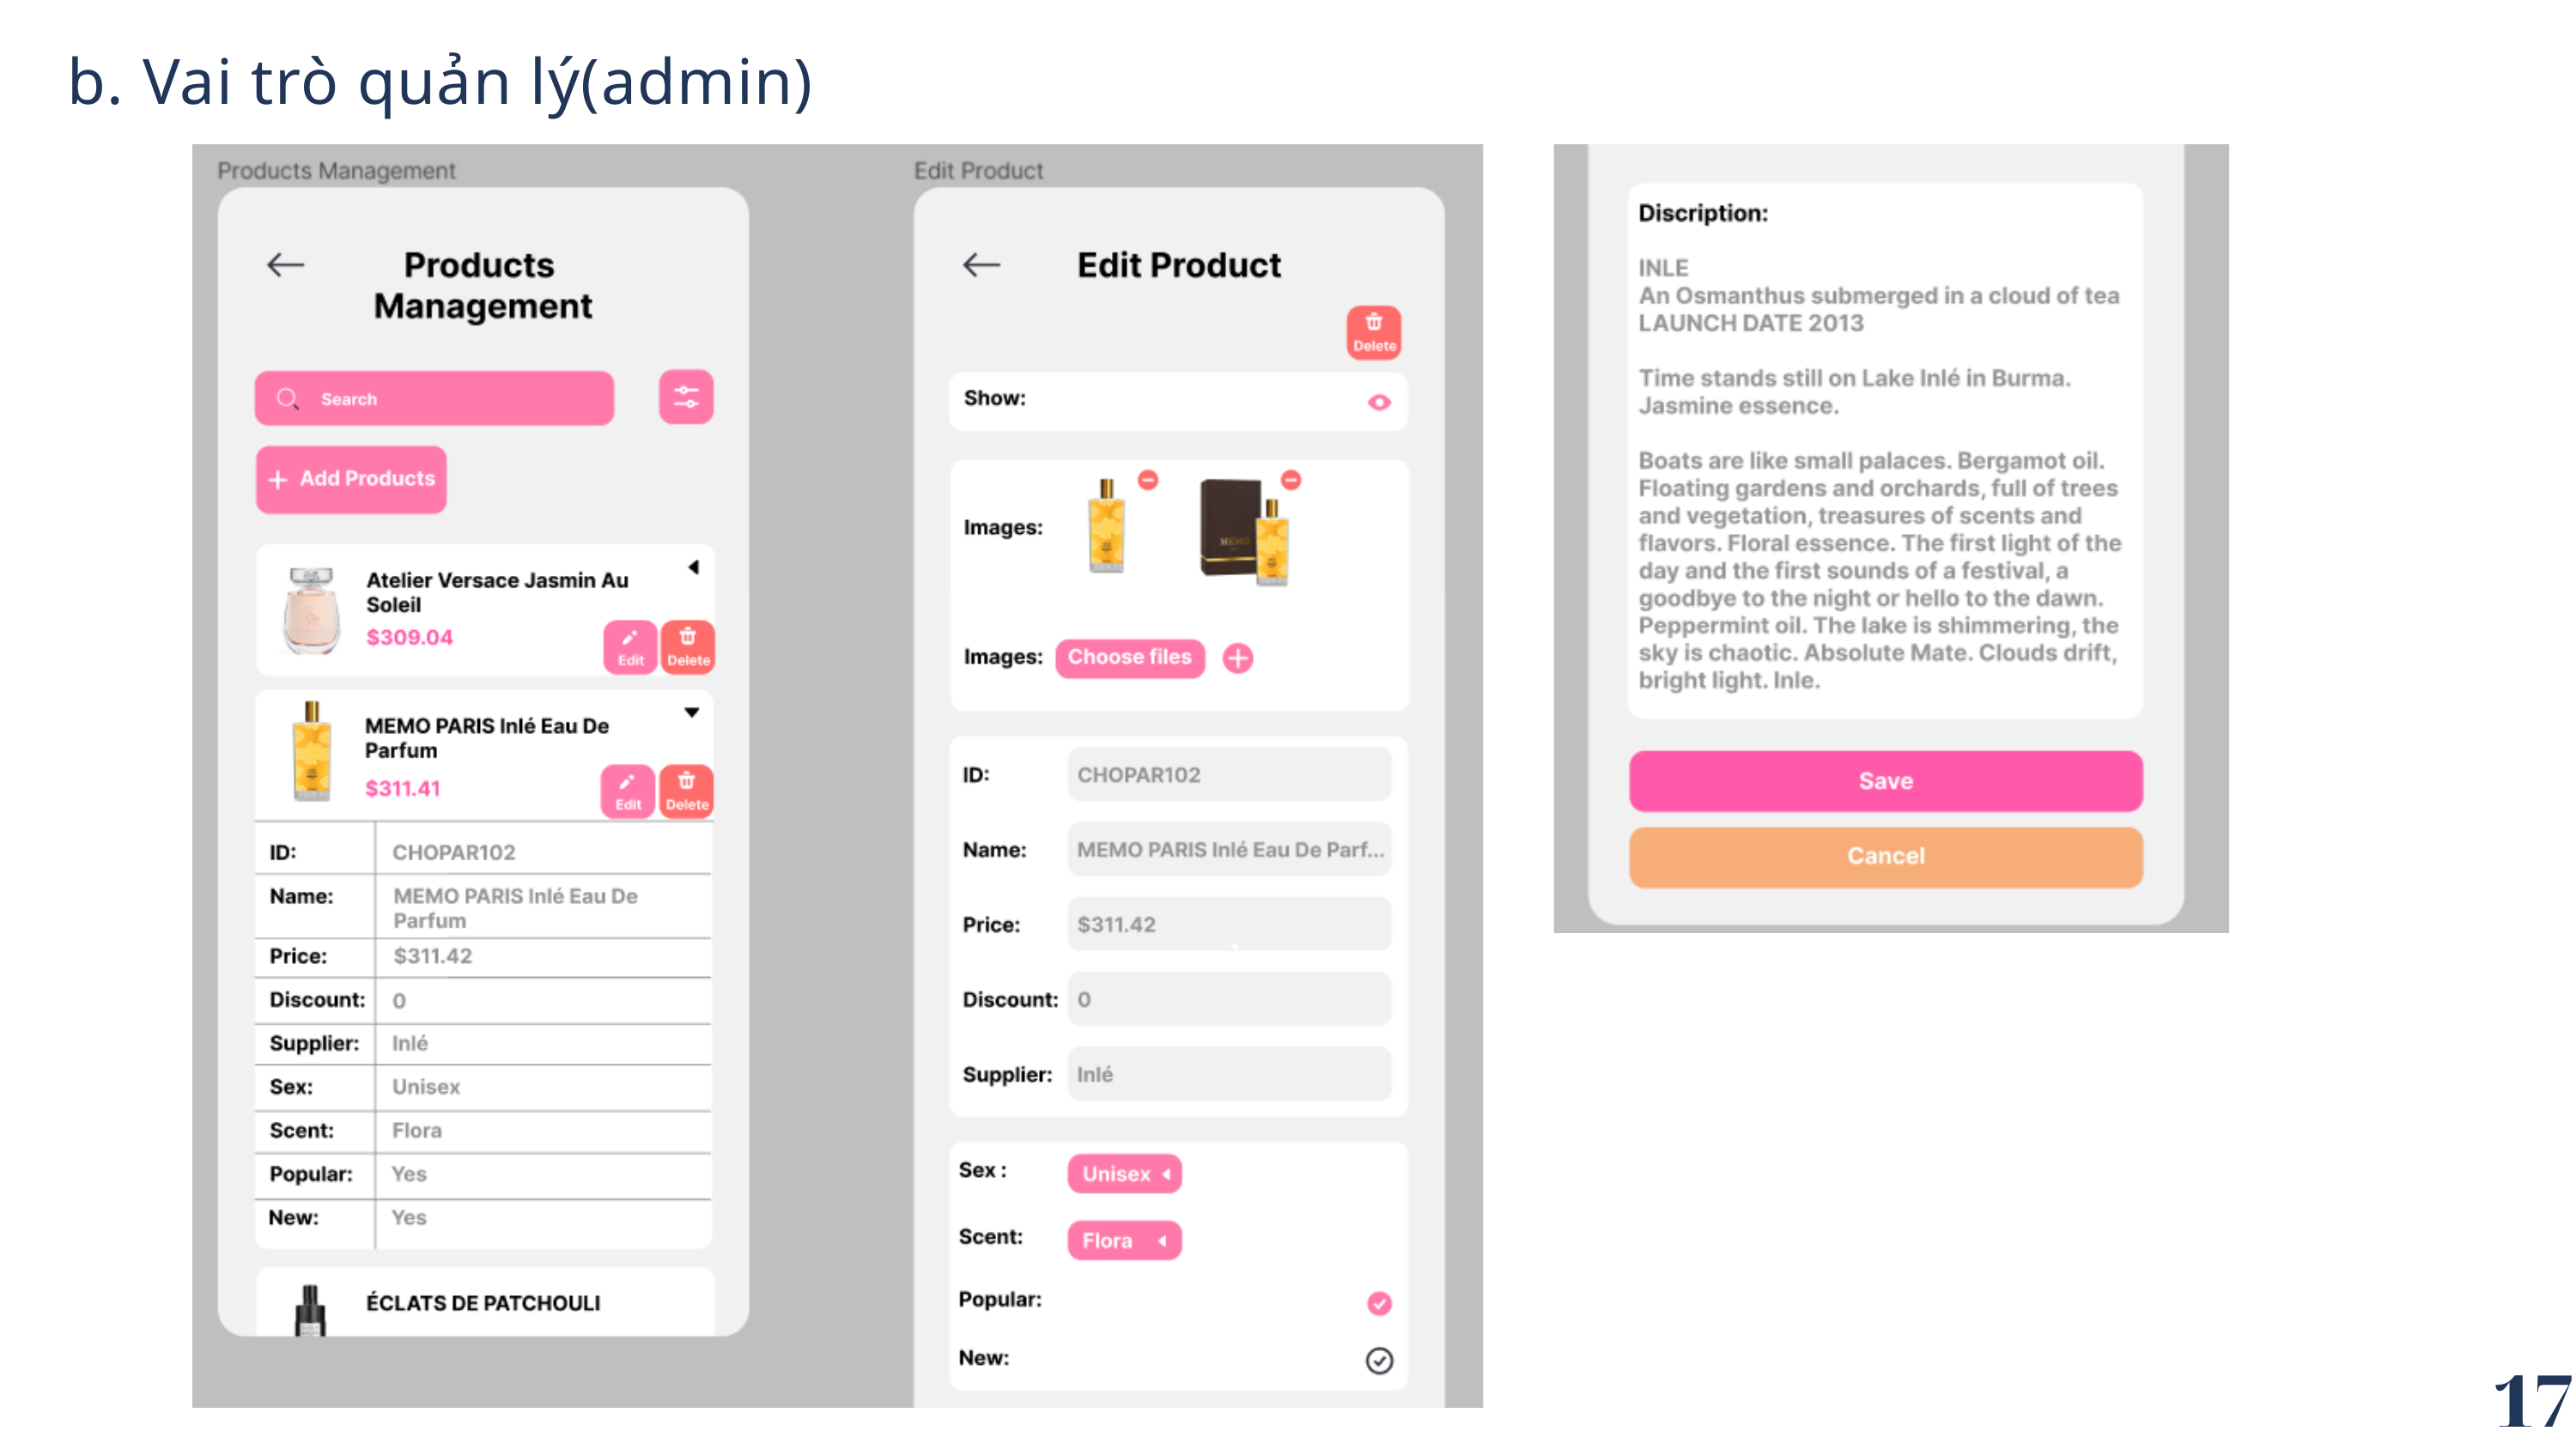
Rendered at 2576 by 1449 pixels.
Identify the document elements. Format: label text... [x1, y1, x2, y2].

text_box 17 [2494, 1341, 2575, 1442]
text_box [192, 211, 1484, 1409]
text_box b. Vai trò quản lý(admin) [67, 22, 2439, 211]
text_box [1553, 211, 2230, 933]
